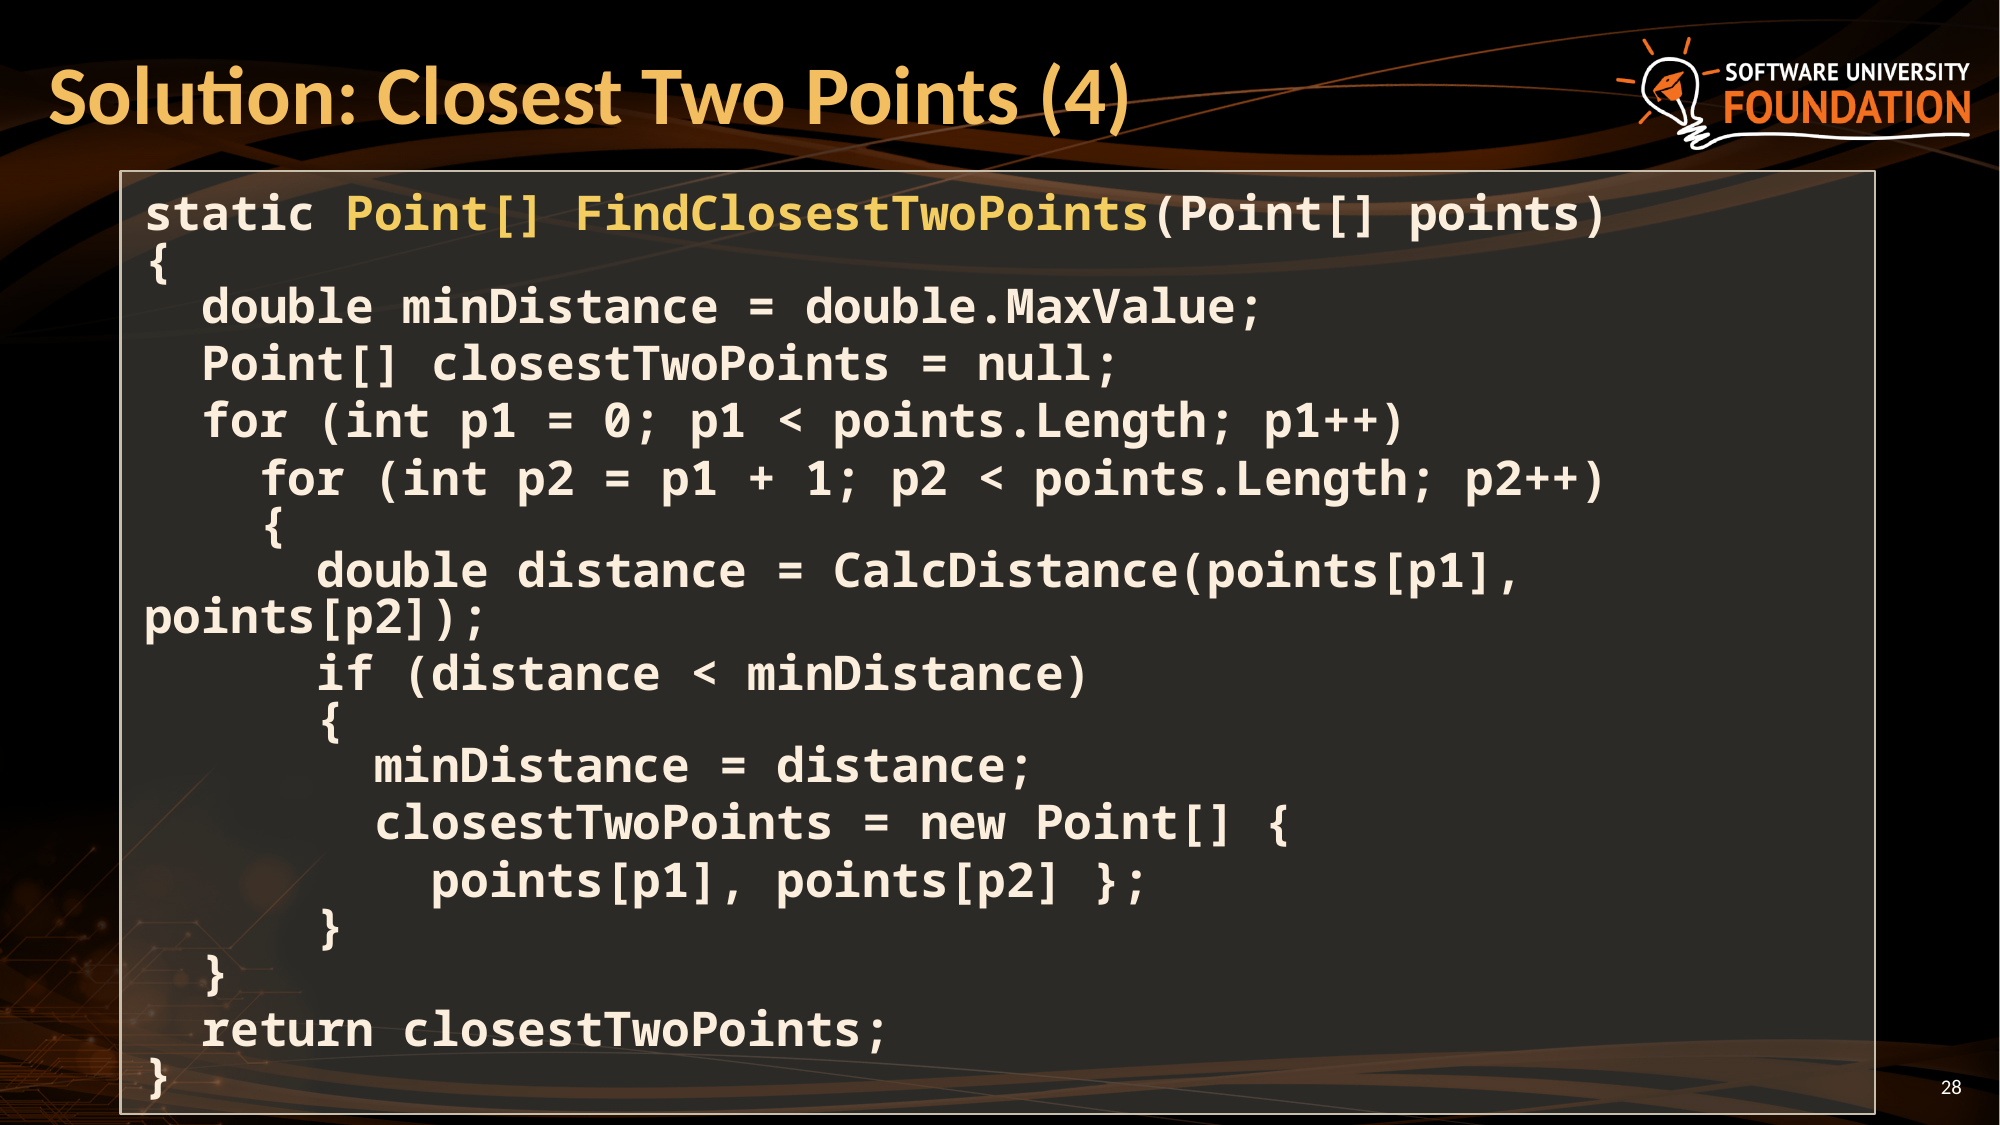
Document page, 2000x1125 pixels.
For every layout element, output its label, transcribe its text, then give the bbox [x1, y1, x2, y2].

text_box static Point[] FindClosestTwoPoints(Point[] points) { double minDistance = double.MaxValue; Point[] closestTwoPoints = null; for (int p1 = 0; p1 < points.Length; p1++) for (int p2 = p1 + 1; p2 < points.Length; p2++) { double distance = CalcDistance(points[p1], points[p2]); if (distance < minDistance) { minDistance = distance; closestTwoPoints = new Point[] { points[p1], points[p2] }; } } return closestTwoPoints; } [120, 171, 1875, 1114]
slide_number 28 [1897, 1070, 1968, 1103]
picture [0, 0, 2000, 1125]
title Solution: Closest Two Points (4) [30, 6, 1602, 189]
